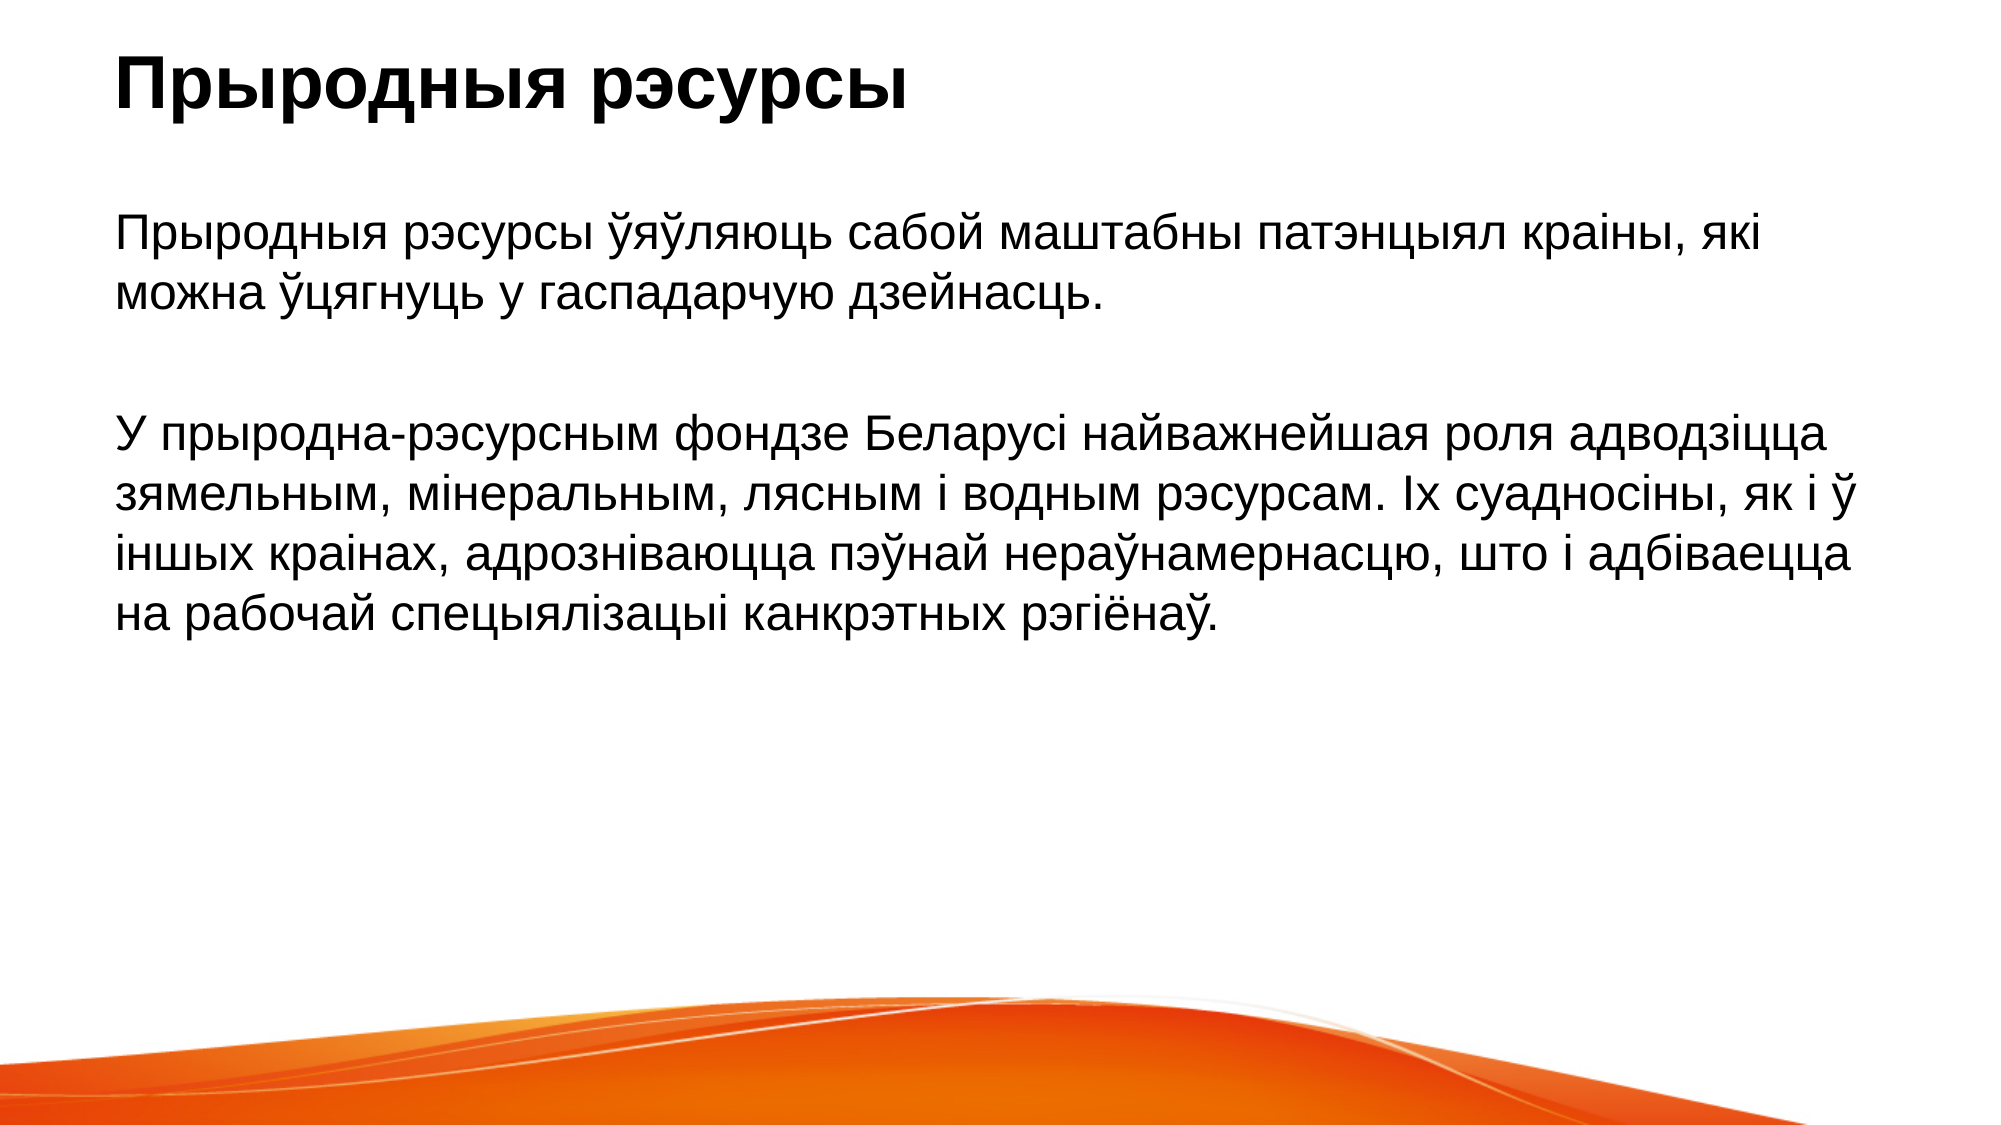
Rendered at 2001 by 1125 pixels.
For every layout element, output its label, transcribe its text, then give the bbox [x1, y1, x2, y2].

title Прыродныя рэсурсы [99, 30, 1901, 127]
list Прыродныя рэсурсы ўяўляюць сабой маштабны патэнцыял краіны, які можна ўцягнуць у гаспадарчую дзейнасць. У прыродна-рэсурсным фондзе Беларусі найважнейшая роля адводзіцца зямельным, мінеральным, лясным і водным рэсурсам. Іх суадносіны, як і ў іншых краінах, адрозніваюцца пэўнай нераўнамернасцю, што і адбіваецца на рабочай спецыялізацыі канкрэтных рэгіёнаў. [99, 192, 1901, 1006]
picture [0, 0, 2000, 1125]
